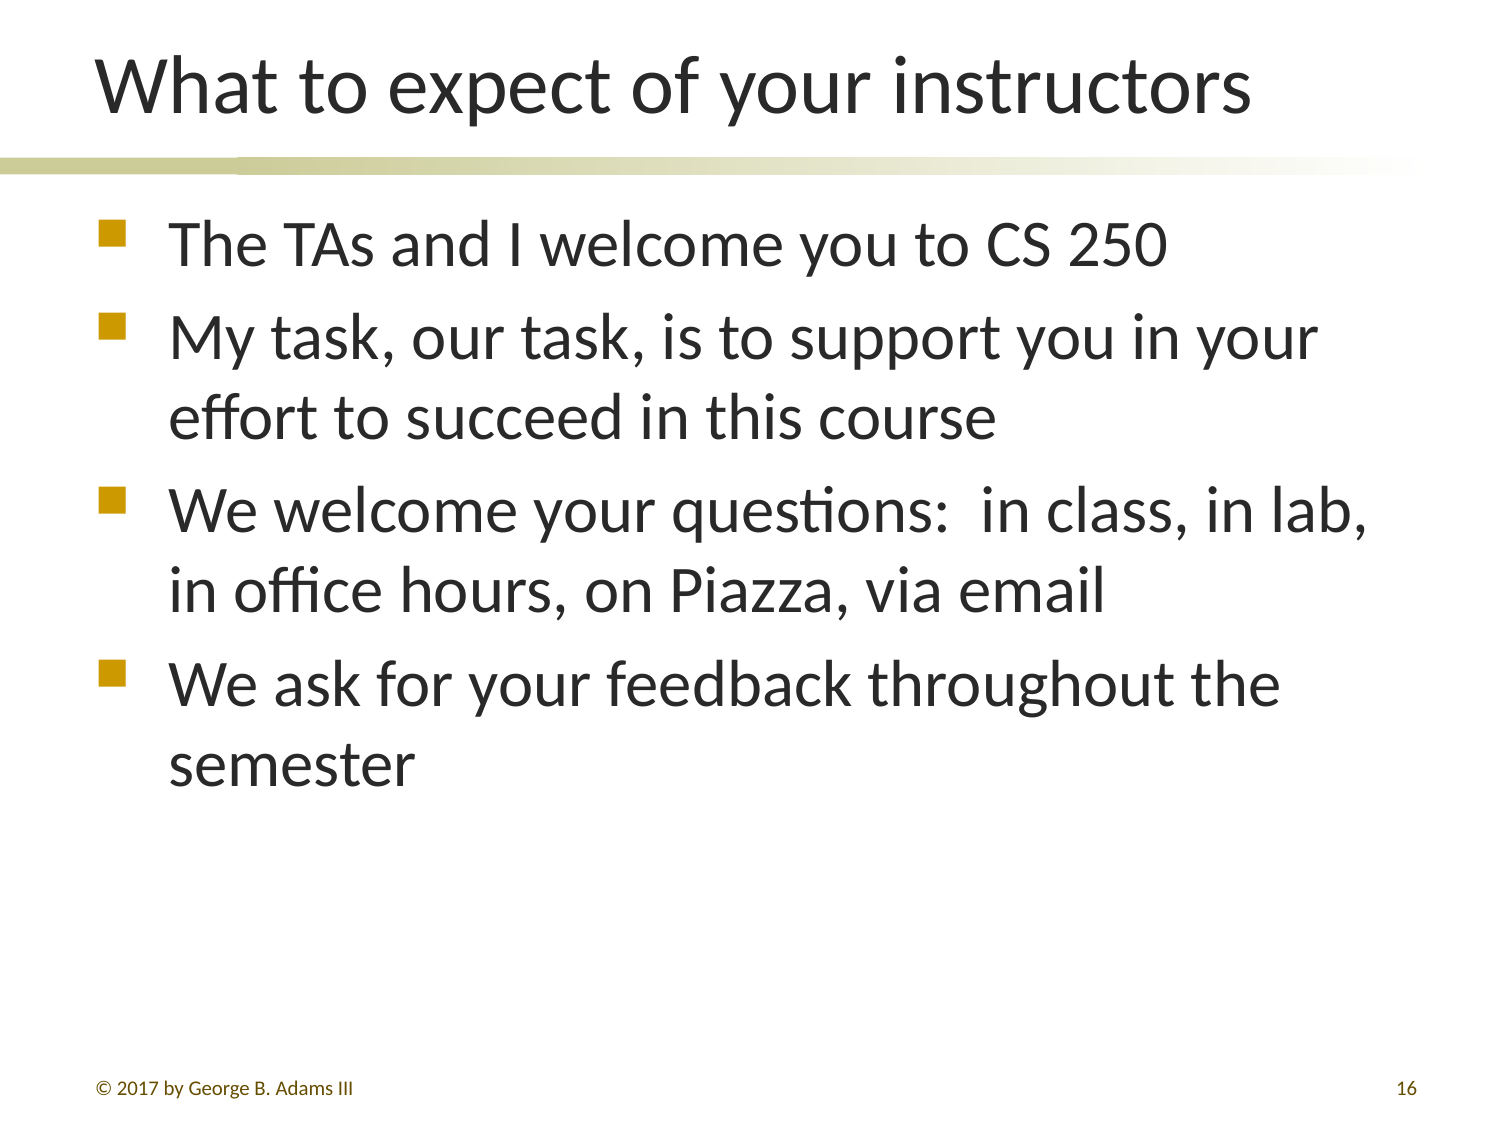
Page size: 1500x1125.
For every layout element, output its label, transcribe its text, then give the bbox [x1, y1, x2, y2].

slide_number © 2017 by George B. Adams III [79, 1067, 406, 1099]
title What to expect of your instructors [79, 15, 1432, 139]
slide_number 16 [1119, 1067, 1433, 1099]
list The TAs and I welcome you to CS 250 My task, our task, is to support you in your effort to succeed in this course We welcome your questions: in class, in lab, in office hours, on Piazza, via email We ask for your feedback throughout the semester [79, 192, 1433, 1000]
